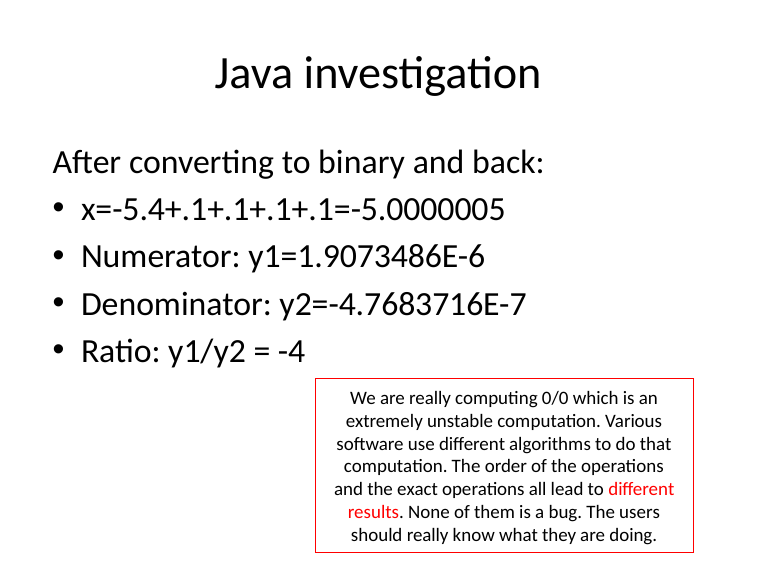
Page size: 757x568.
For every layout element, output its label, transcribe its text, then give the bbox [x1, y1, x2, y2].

title Java investigation [37, 22, 719, 118]
list After converting to binary and back: x=-5.4+.1+.1+.1+.1=-5.0000005 Numerator: y1=1.9073486E-6 Denominator: y2=-4.7683716E-7 Ratio: y1/y2 = -4 [37, 132, 719, 508]
text_box We are really computing 0/0 which is an extremely unstable computation. Various software use different algorithms to do that computation. The order of the operations and the exact operations all lead to different results. None of them is a bug. The users should really know what they are doing. [315, 378, 694, 553]
